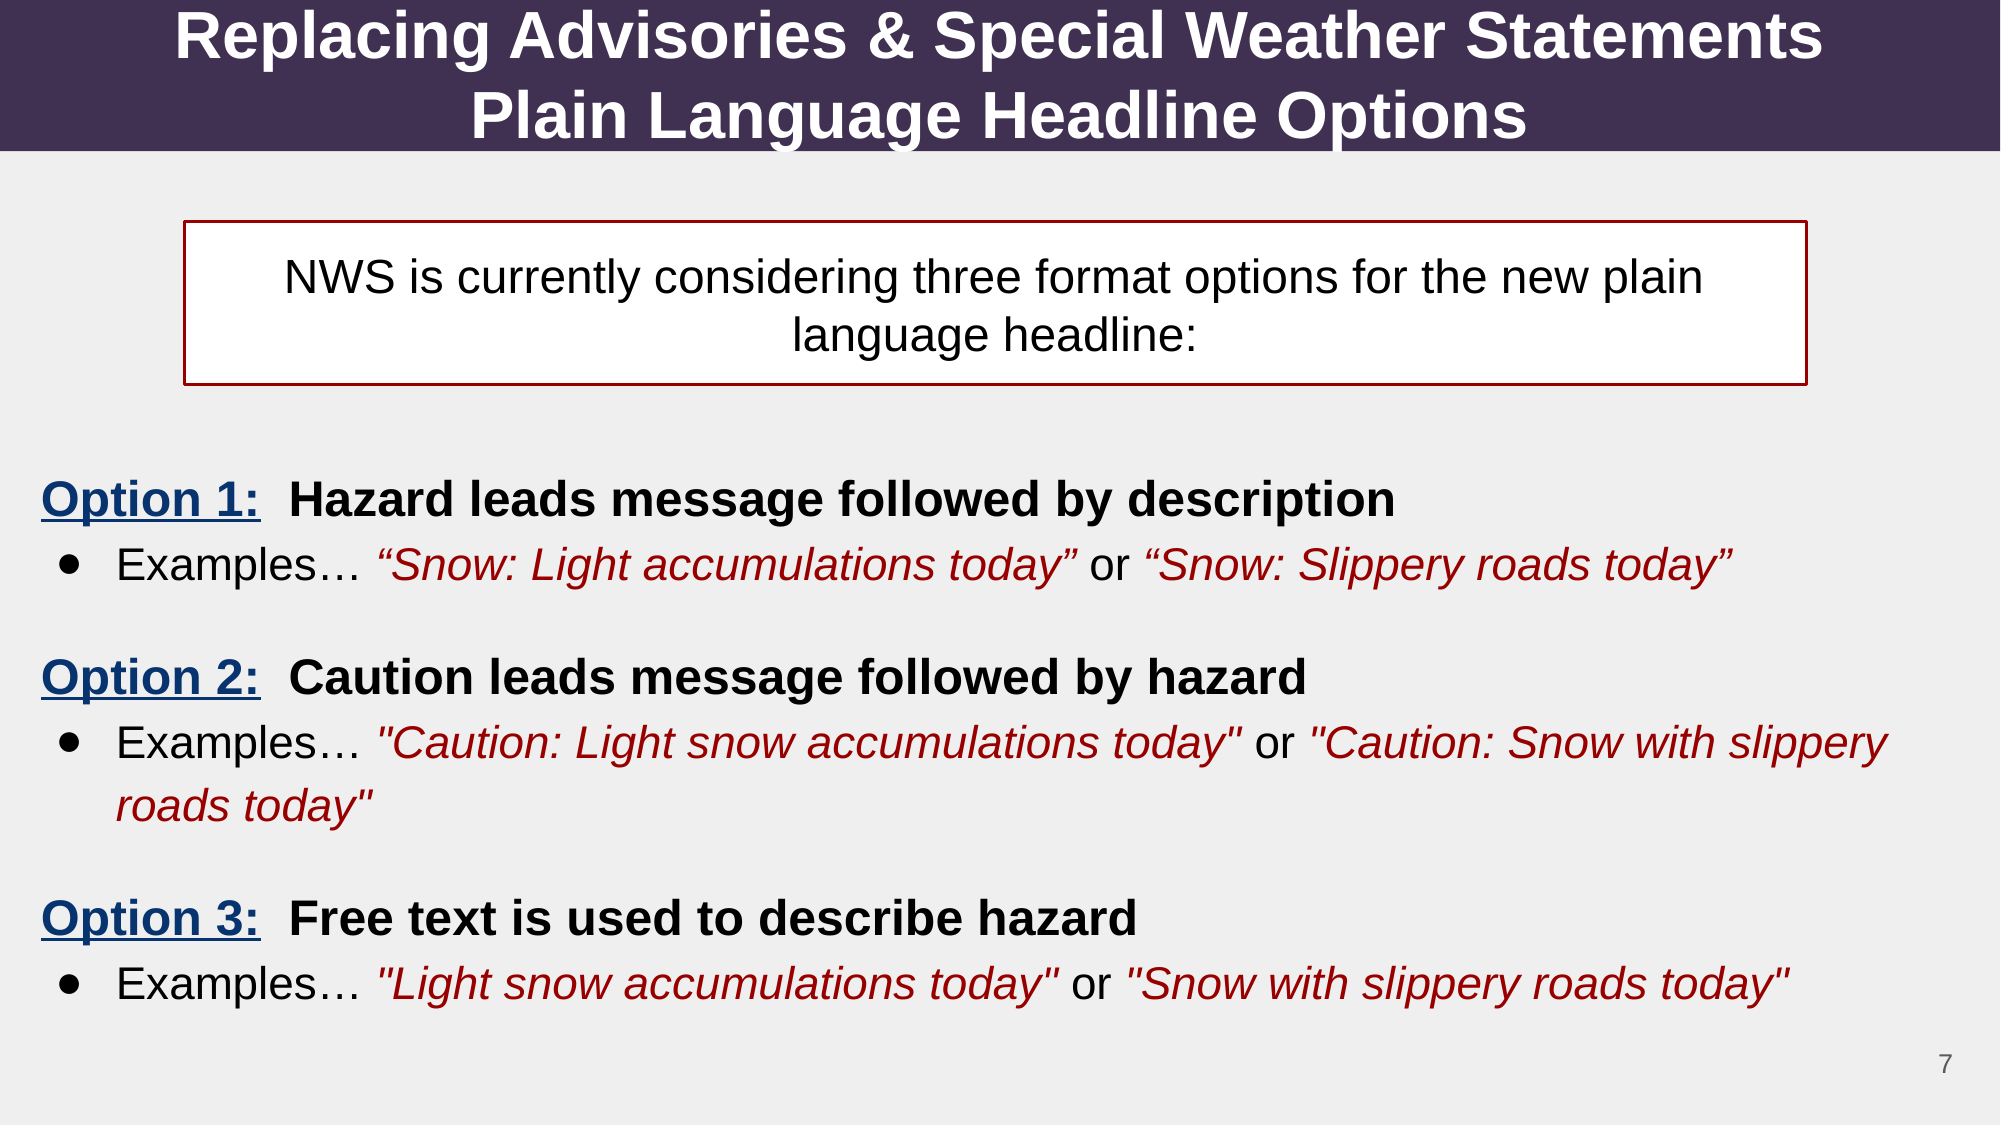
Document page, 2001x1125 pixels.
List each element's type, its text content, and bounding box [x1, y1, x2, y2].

text_box NWS is currently considering three format options for the new plain language headline: [184, 221, 1807, 385]
title Replacing Advisories & Special Weather Statements Plain Language Headline Options [68, 0, 1932, 154]
slide_number 7 [1853, 1019, 1974, 1106]
text_box Option 1: Hazard leads message followed by description Examples… “Snow: Light accumulations today” or “Snow: Slippery roads today” Option 2: Caution leads message followed by hazard Examples… "Caution: Light snow accumulations today" or "Caution: Snow with slippery roads today" Option 3: Free text is used to describe hazard Examples… "Light snow accumulations today" or "Snow with slippery roads today" [25, 442, 1999, 1031]
